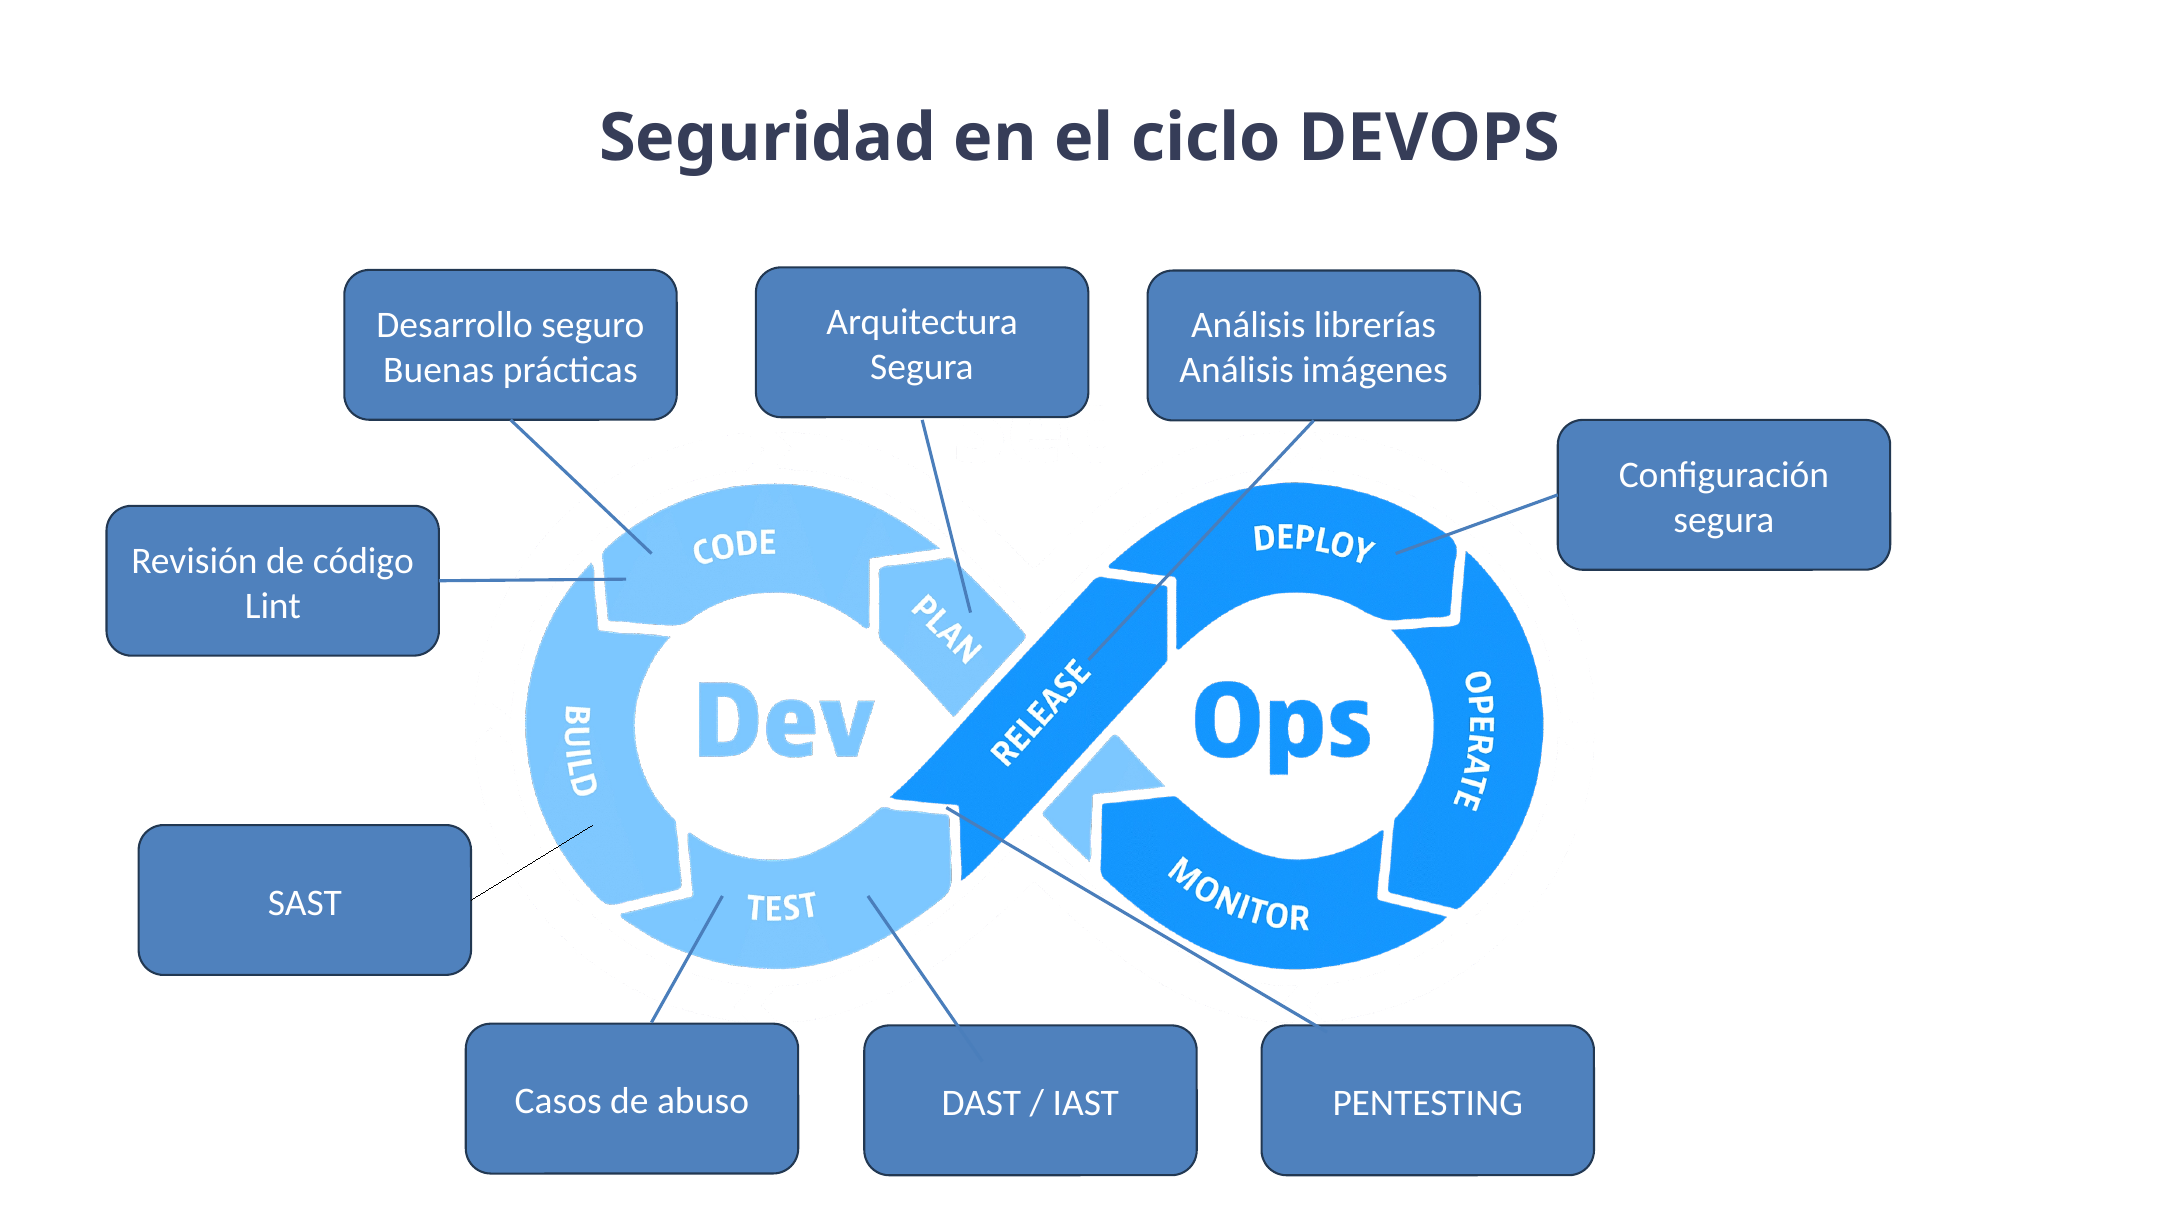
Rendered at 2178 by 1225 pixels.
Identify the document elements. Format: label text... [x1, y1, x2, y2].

text_box SAST [136, 822, 473, 978]
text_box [470, 824, 593, 901]
text_box Análisis librerías Análisis imágenes [1145, 268, 1483, 387]
text_box PENTESTING [1259, 1023, 1597, 1178]
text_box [438, 578, 627, 582]
text_box Revisión de código Lint [104, 503, 442, 658]
picture [473, 387, 1595, 1023]
text_box Casos de abuso [463, 1023, 801, 1176]
text_box Arquitectura Segura [753, 265, 1091, 387]
text_box Seguridad en el ciclo DEVOPS [564, 104, 1613, 174]
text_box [1088, 420, 1315, 660]
text_box Desarrollo seguro Buenas prácticas [342, 267, 679, 422]
text_box DAST / IAST [862, 1033, 1199, 1178]
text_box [945, 807, 1328, 1033]
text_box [867, 895, 983, 1062]
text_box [921, 419, 971, 613]
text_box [510, 419, 652, 554]
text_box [651, 895, 723, 1023]
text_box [1395, 494, 1559, 554]
text_box Configuración segura [1595, 417, 1893, 572]
